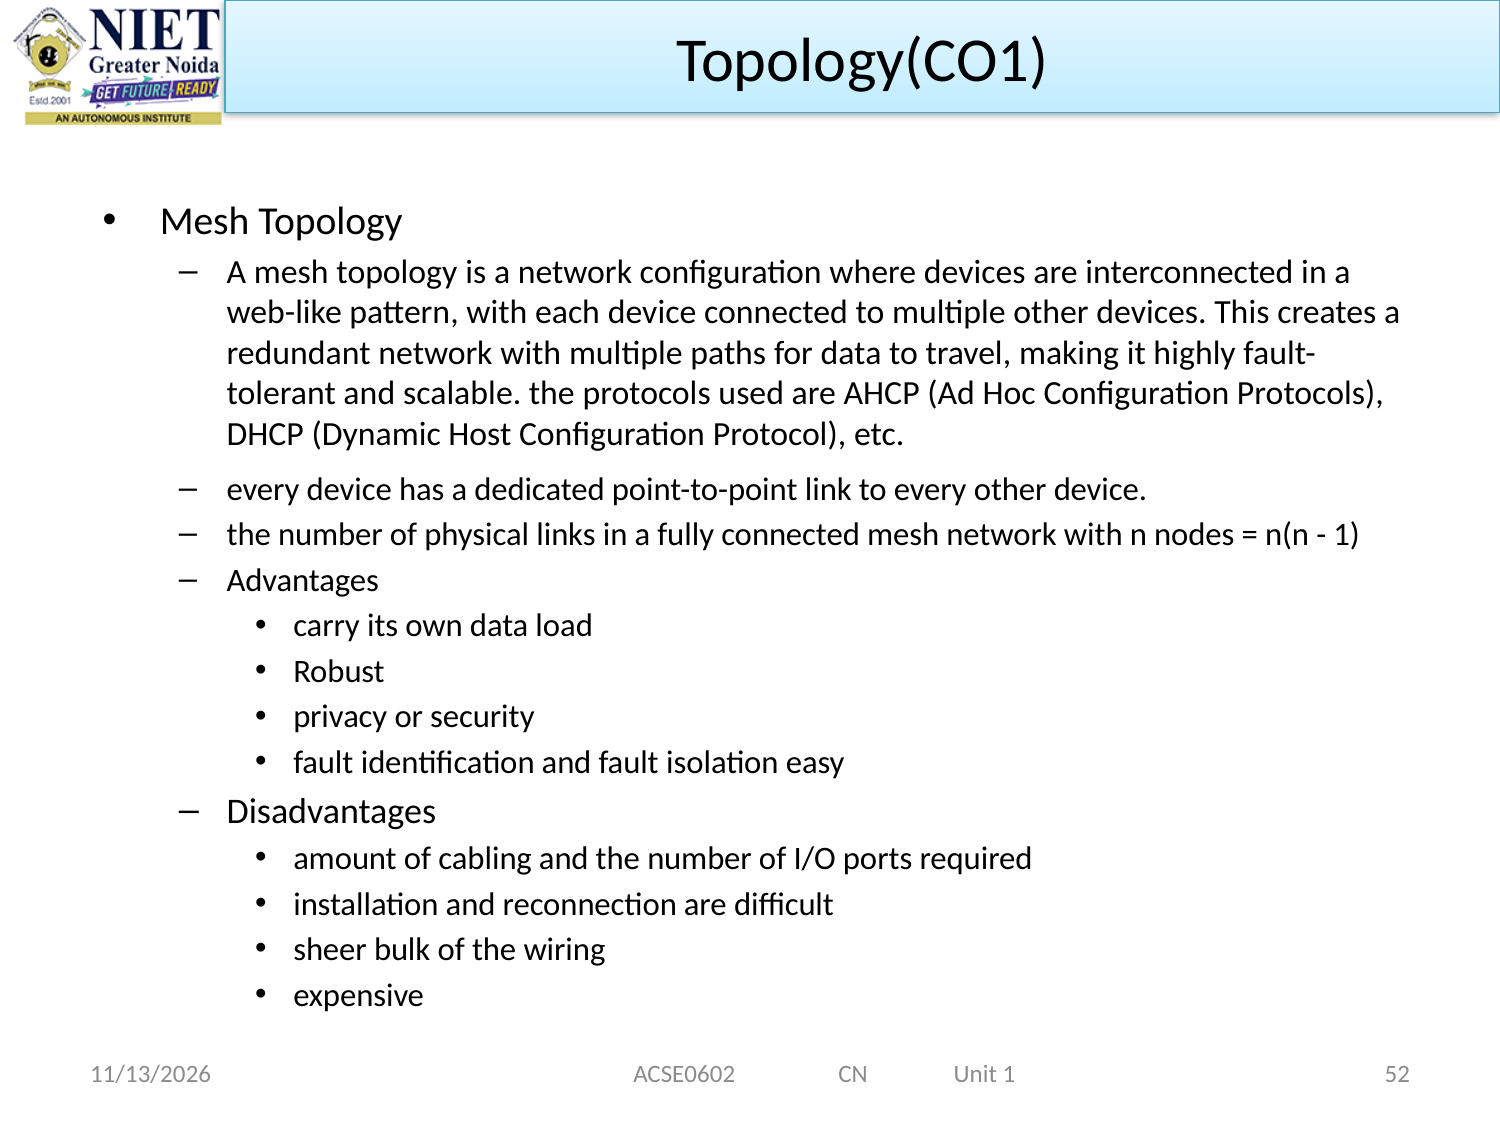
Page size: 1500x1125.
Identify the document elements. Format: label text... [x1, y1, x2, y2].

text_box Topology(CO1) [224, 0, 1500, 113]
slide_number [75, 1042, 412, 1103]
picture [13, 7, 222, 126]
list Mesh Topology A mesh topology is a network configuration where devices are interconnected in a web-like pattern, with each device connected to multiple other devices. This creates a redundant network with multiple paths for data to travel, making it highly fault-tolerant and scalable. the protocols used are AHCP (Ad Hoc Configuration Protocols), DHCP (Dynamic Host Configuration Protocol), etc. every device has a dedicated point-to-point link to every other device. the number of physical links in a fully connected mesh network with n nodes = n(n - 1) Advantages carry its own data load Robust privacy or security fault identification and fault isolation easy Disadvantages amount of cabling and the number of I/O ports required installation and reconnection are difficult sheer bulk of the wiring expensive [87, 187, 1438, 1022]
footer ACSE0602 CN Unit 1 [412, 1042, 1238, 1103]
slide_number 52 [1238, 1042, 1425, 1103]
